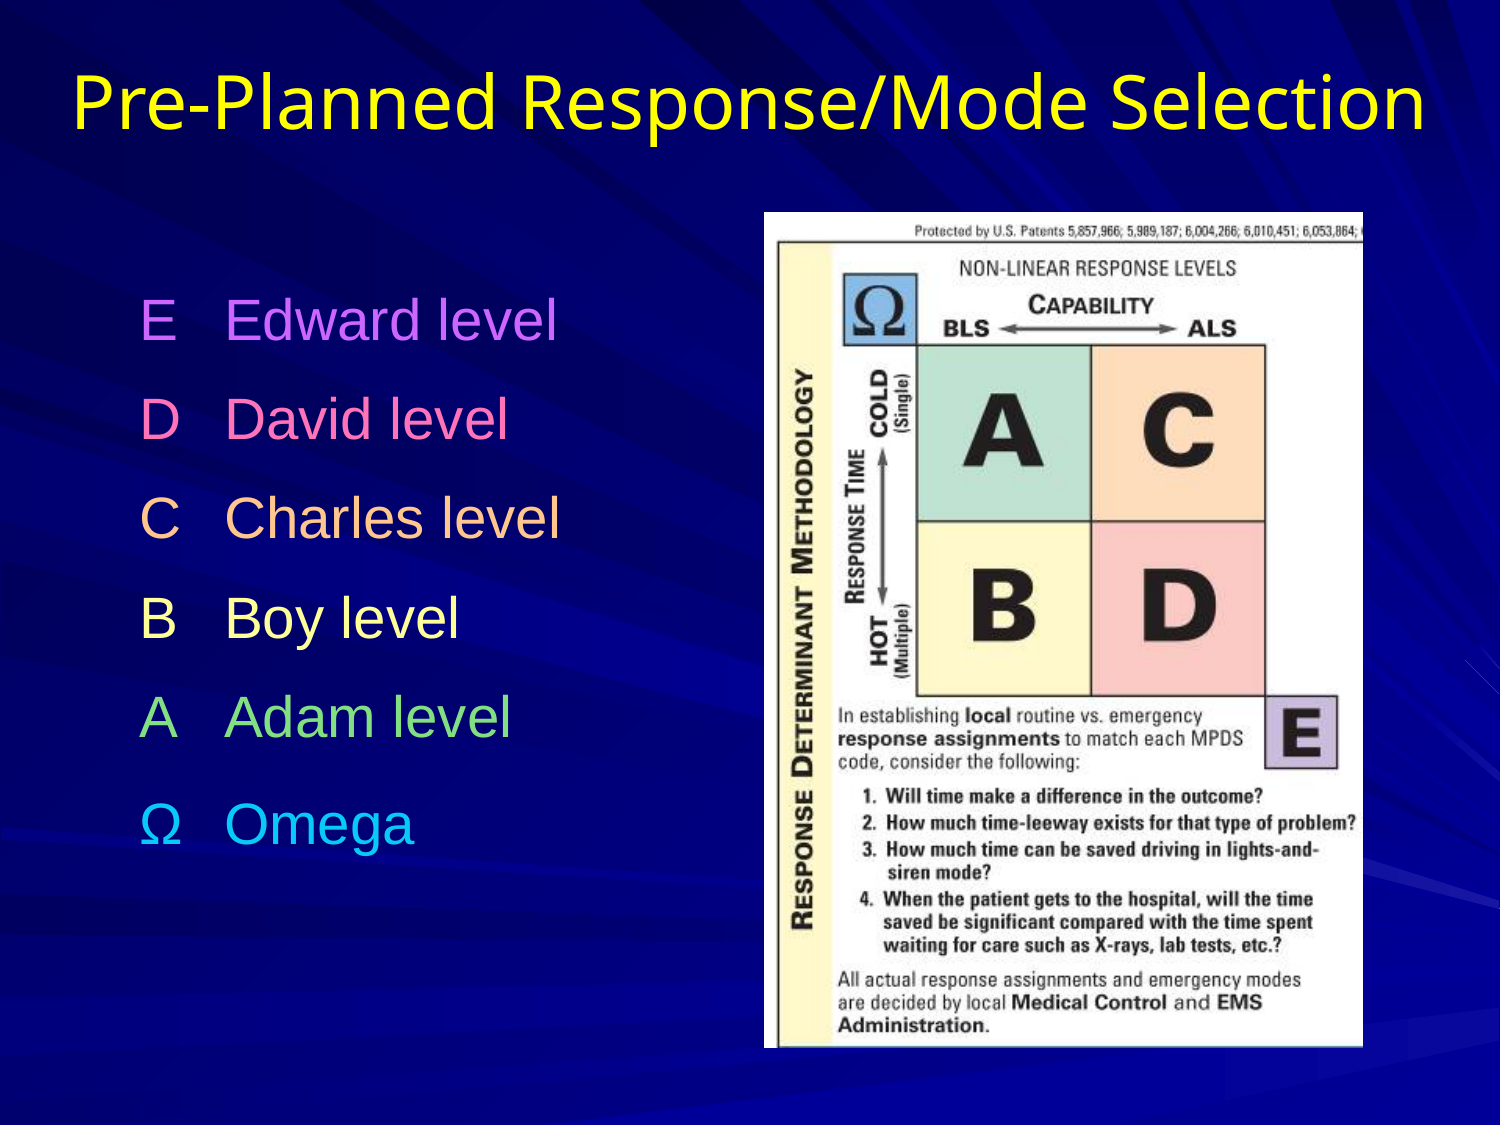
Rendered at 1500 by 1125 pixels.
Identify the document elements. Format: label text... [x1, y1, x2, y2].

text_box Pre-Planned Response/Mode Selection [0, 0, 1500, 200]
text_box E Edward level D David level C Charles level B Boy level A Adam level Ω Omega [125, 275, 758, 613]
picture [763, 212, 1363, 1049]
